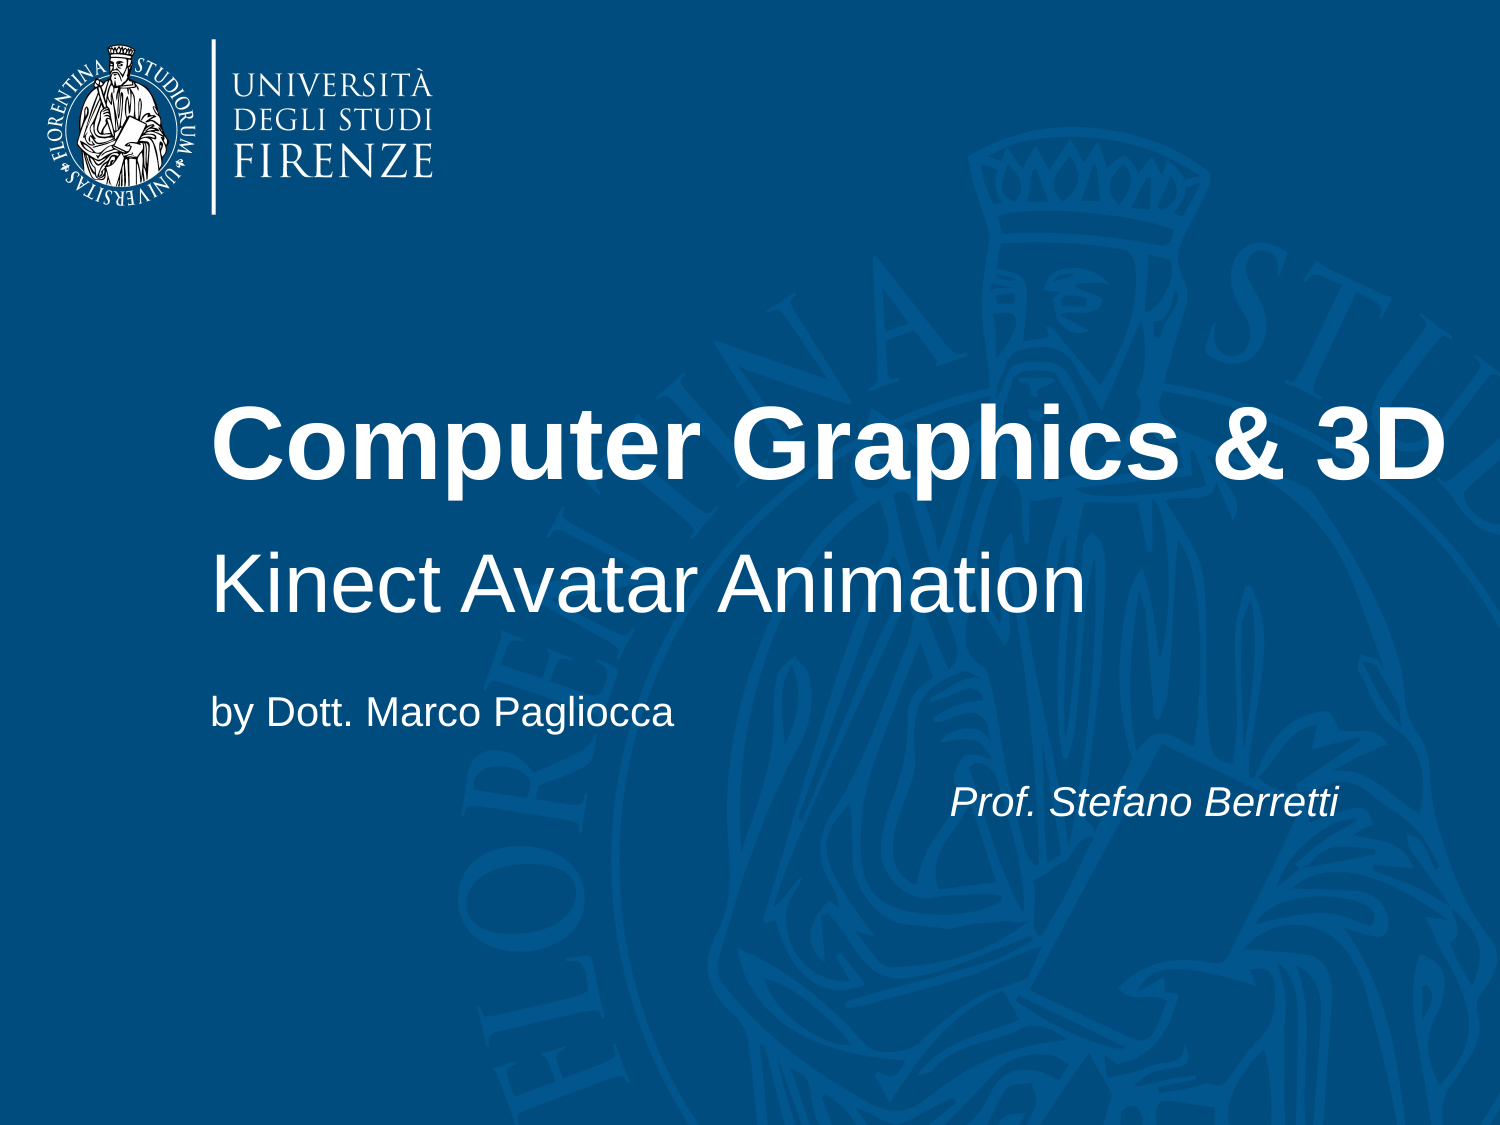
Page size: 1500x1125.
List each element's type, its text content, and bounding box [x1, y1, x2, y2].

list by Dott. Marco Pagliocca [195, 683, 750, 745]
text_box Prof. Stefano Berretti [934, 773, 1490, 835]
title Computer Graphics & 3D [195, 382, 1490, 513]
list Kinect Avatar Animation [195, 532, 1490, 664]
picture [0, 0, 1500, 1125]
